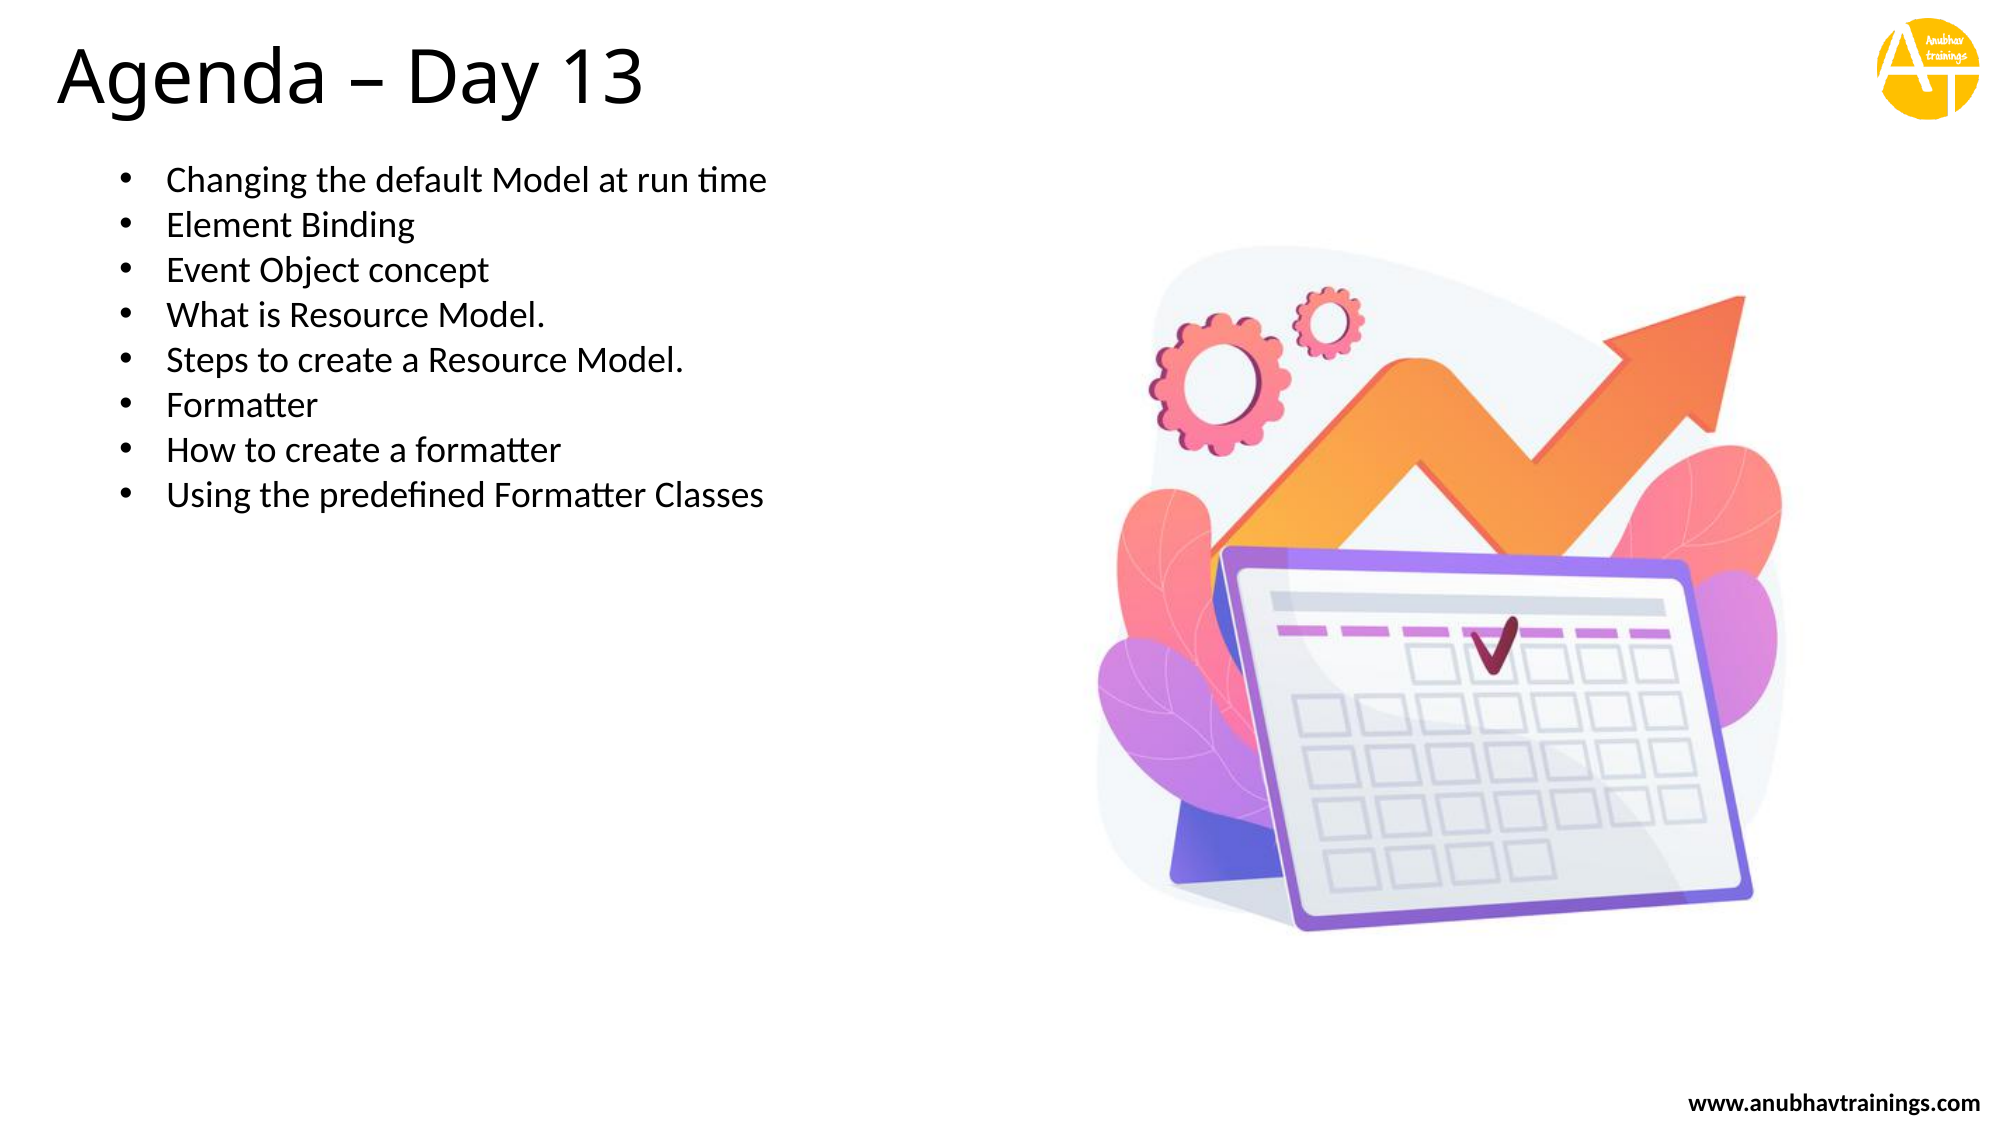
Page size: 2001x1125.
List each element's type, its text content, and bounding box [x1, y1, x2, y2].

text_box Changing the default Model at run time Element Binding Event Object concept What is Resource Model. Steps to create a Resource Model. Formatter How to create a formatter Using the predefined Formatter Classes [104, 147, 983, 703]
picture [1017, 11, 1985, 1006]
text_box Agenda – Day 13 [42, 30, 1866, 148]
footer www.anubhavtrainings.com [1669, 1089, 2000, 1114]
